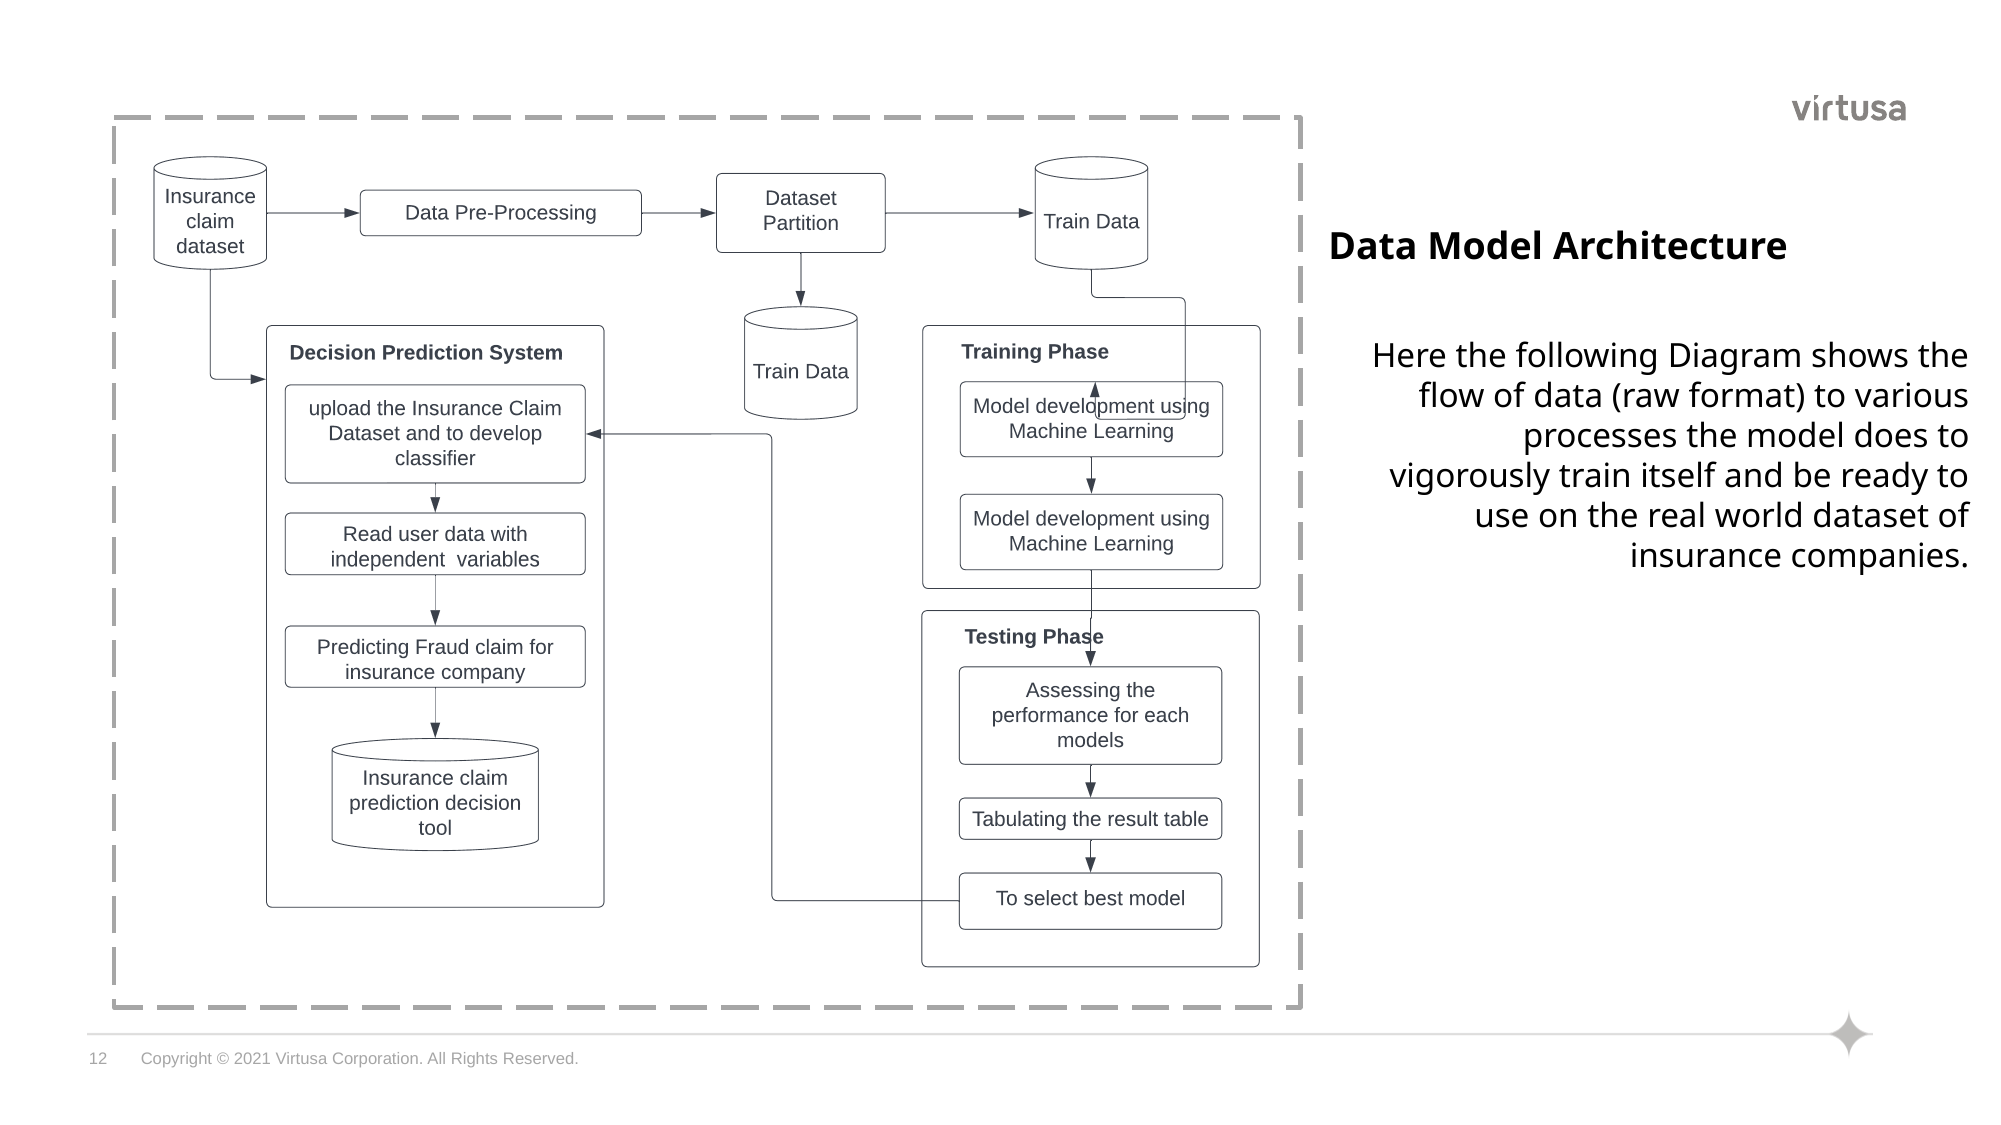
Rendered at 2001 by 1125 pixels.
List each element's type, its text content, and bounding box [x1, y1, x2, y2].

text_box Data Model Architecture [1313, 214, 1904, 275]
picture [116, 119, 1298, 1005]
text_box Here the following Diagram shows the flow of data (raw format) to various processes the model does to vigorously train itself and be ready to use on the real world dataset of insurance companies. [1346, 326, 1985, 582]
